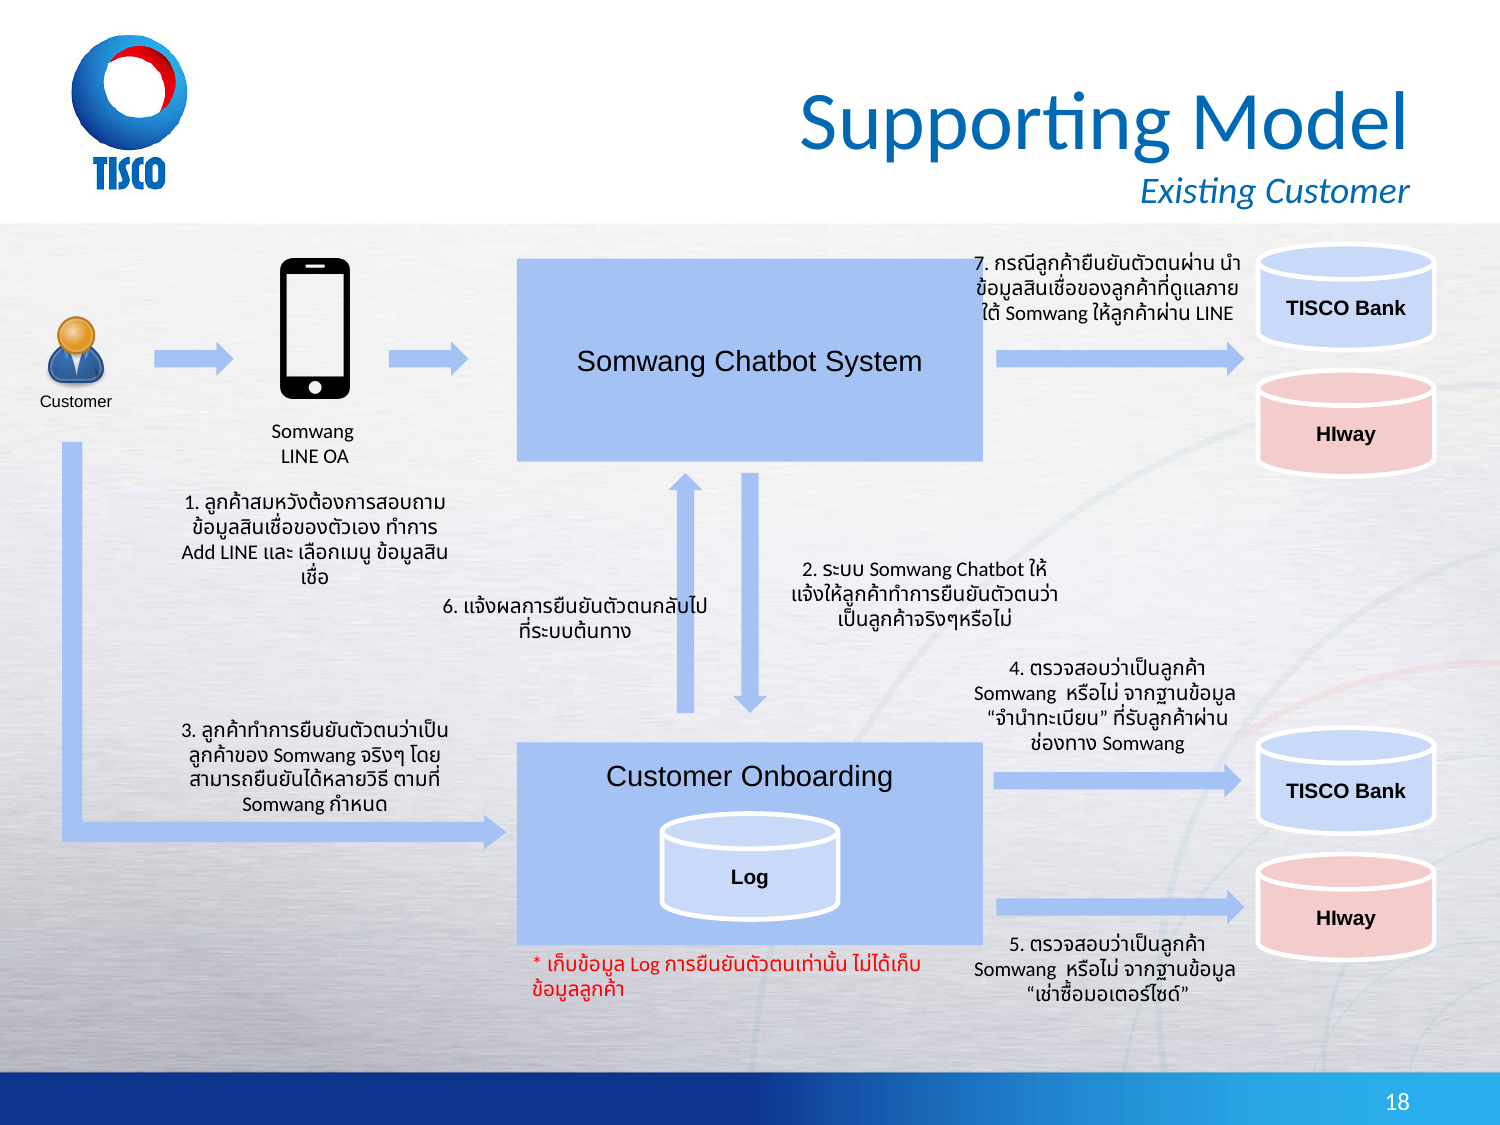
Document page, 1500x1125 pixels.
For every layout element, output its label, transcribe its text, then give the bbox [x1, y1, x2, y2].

text_box Somwang Chatbot System [516, 258, 983, 462]
text_box Log [661, 813, 839, 920]
text_box 3. ลูกค้าทำการยืนยันตัวตนว่าเป็นลูกค้าของ Somwang จริงๆ โดยสามารถยืนยันได้หลายวิธี ตามที่ Somwang กำหนด [164, 713, 466, 820]
text_box 2. ระบบ Somwang Chatbot ให้แจ้งให้ลูกค้าทำการยืนยันตัวตนว่าเป็นลูกค้าจริงๆหรือไม่ [774, 539, 1075, 646]
text_box TISCO Bank [1257, 727, 1435, 834]
text_box HIway [1257, 853, 1435, 960]
text_box TISCO Bank [1258, 244, 1435, 350]
text_box * เก็บข้อมูล Log การยืนยันตัวตนเท่านั้น ไม่ได้เก็บข้อมูลลูกค้า [516, 945, 983, 1006]
text_box HIway [1257, 370, 1435, 477]
text_box [993, 763, 1242, 798]
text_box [216, 258, 414, 474]
title Supporting Model Existing Customer [246, 45, 1425, 233]
text_box [157, 350, 211, 368]
text_box [996, 889, 1245, 915]
text_box 1. ลูกค้าสมหวังต้องการสอบถามข้อมูลสินเชื่อของตัวเอง ทำการ Add LINE และ เลือกเมนู ข้อมูลสินเชื่อ [164, 485, 466, 592]
text_box [668, 472, 703, 564]
text_box Customer Onboarding [516, 742, 983, 945]
text_box [420, 341, 469, 376]
text_box 4. ตรวจสอบว่าเป็นลูกค้า Somwang หรือไม่ จากฐานข้อมูล “จำนำทะเบียน” ที่รับลูกค้าผ่านช่องทาง Somwang [957, 651, 1258, 758]
text_box [676, 671, 695, 714]
text_box [62, 441, 507, 850]
text_box 7. กรณีลูกค้ายืนยันตัวตนผ่าน นำข้อมูลสินเชื่อของลูกค้าที่ดูแลภายใต้ Somwang ให้ลูกค้าผ่าน LINE [957, 234, 1258, 340]
text_box [996, 341, 1245, 376]
picture [0, 0, 1500, 1125]
text_box [732, 472, 768, 714]
slide_number ‹#› [1074, 1070, 1425, 1125]
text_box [0, 313, 153, 419]
text_box 5. ตรวจสอบว่าเป็นลูกค้า Somwang หรือไม่ จากฐานข้อมูล “เช่าซื้อมอเตอร์ไซด์” [957, 915, 1258, 1022]
text_box 6. แจ้งผลการยืนยันตัวตนกลับไปที่ระบบต้นทาง [425, 564, 726, 671]
